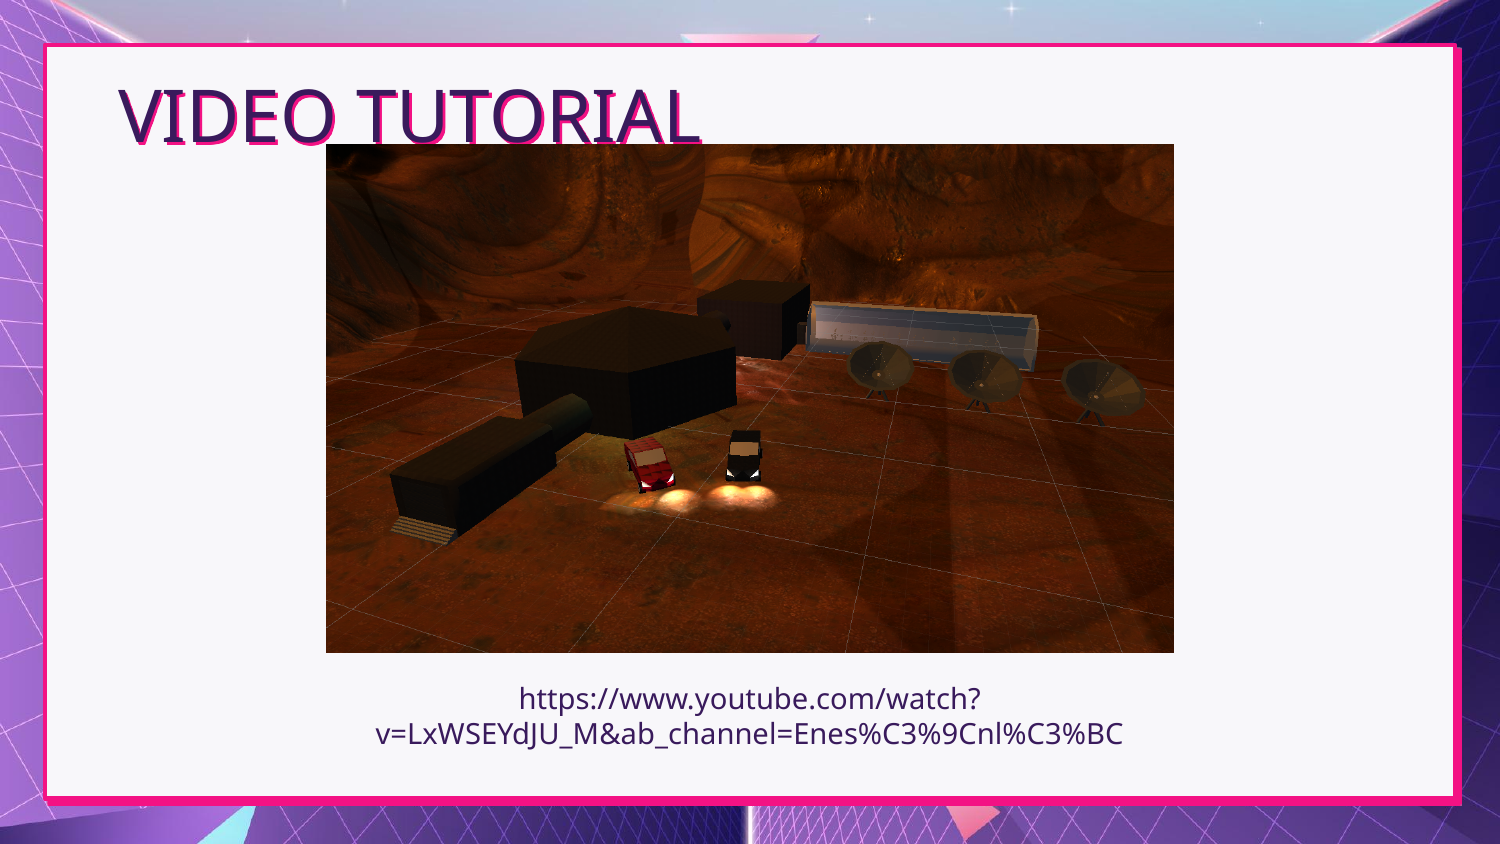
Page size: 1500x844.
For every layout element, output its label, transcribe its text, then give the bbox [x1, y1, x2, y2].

subtitle https://www.youtube.com/watch?v=LxWSEYdJU_M&ab_channel=Enes%C3%9Cnl%C3%BC [351, 680, 1149, 756]
picture [0, 0, 1500, 844]
title VIDEO TUTORIAL [118, 69, 1382, 145]
